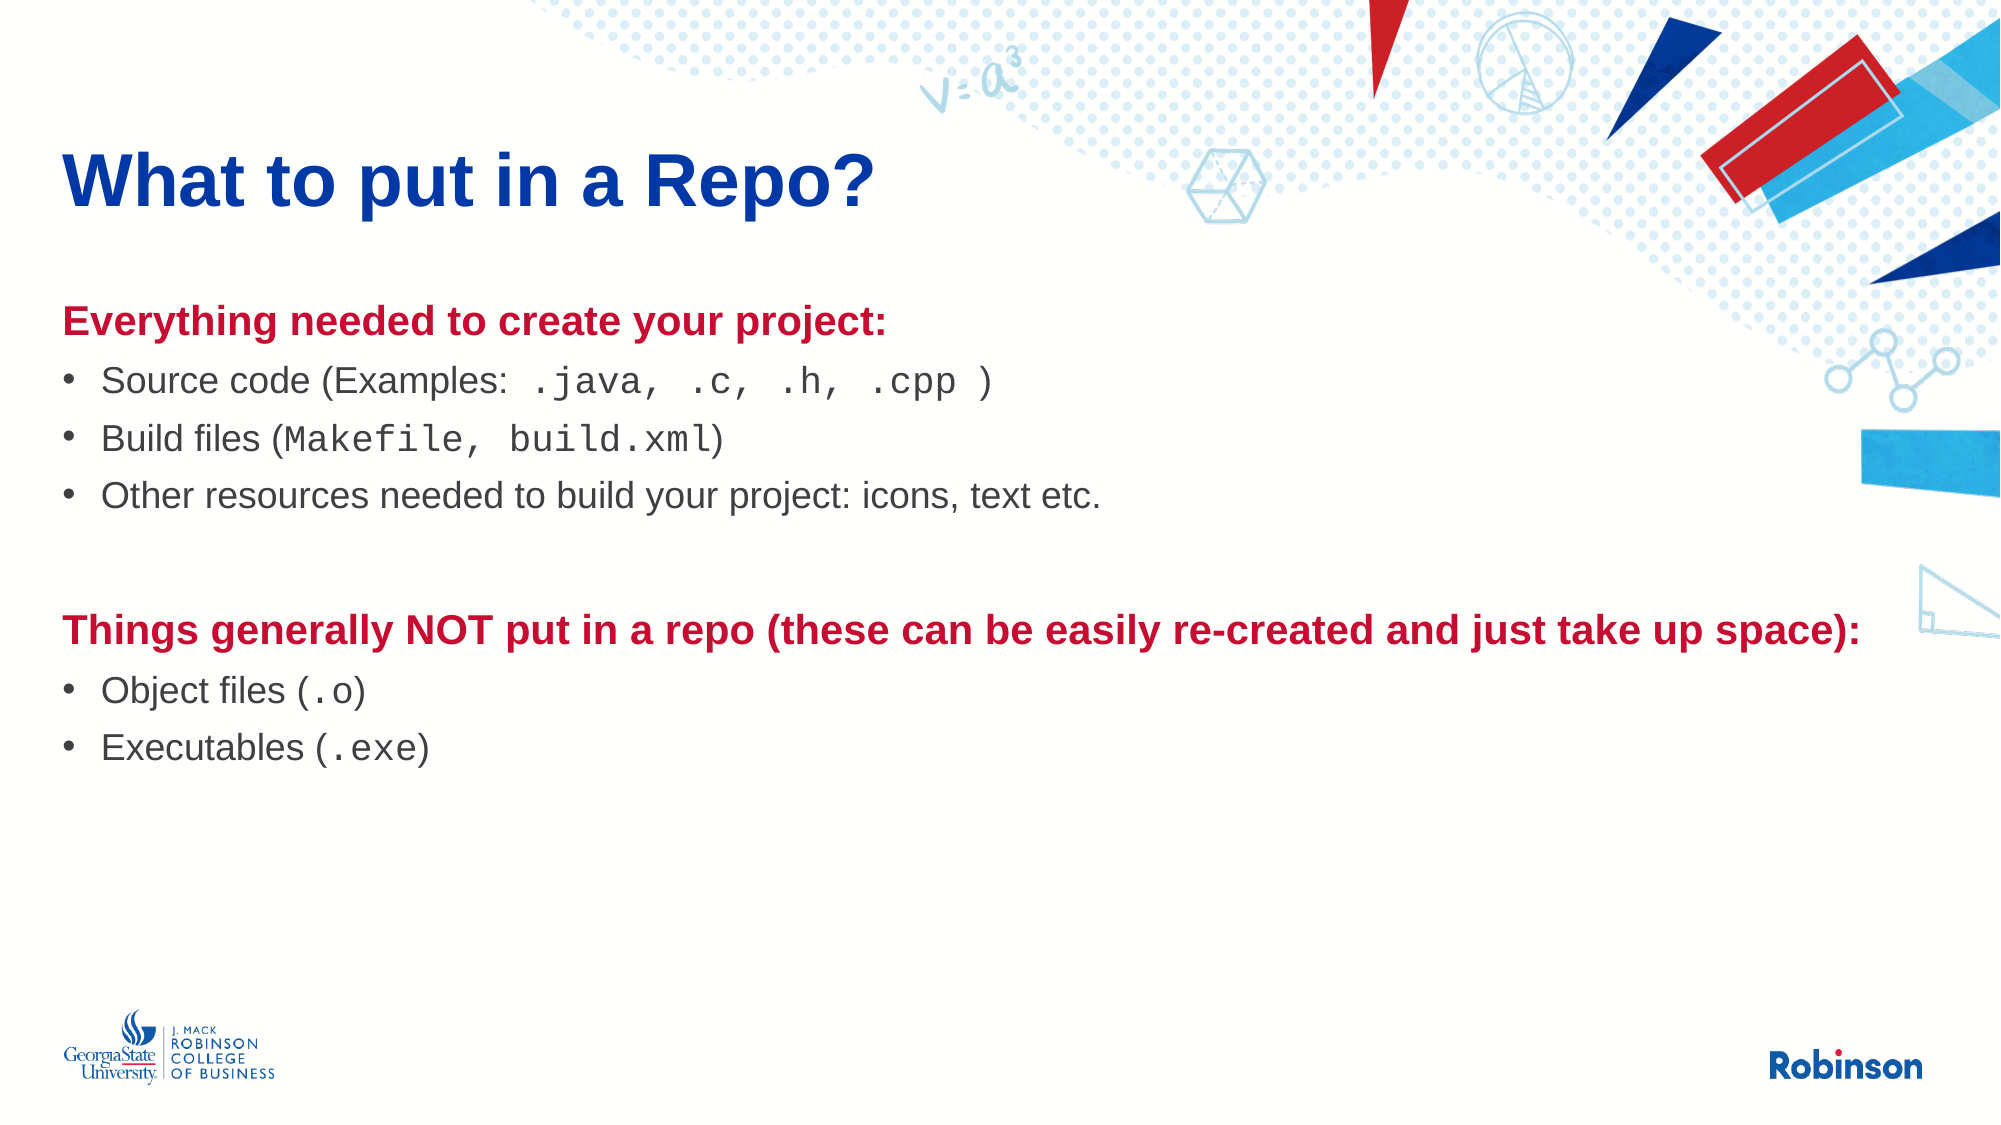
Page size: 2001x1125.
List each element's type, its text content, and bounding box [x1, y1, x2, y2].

title What to put in a Repo? [62, 141, 1938, 223]
picture [0, 0, 2000, 1125]
list Everything needed to create your project: Source code (Examples: .java, .c, .h, .cpp ) Build files (Makefile, build.xml) Other resources needed to build your project: icons, text etc. Things generally NOT put in a repo (these can be easily re-created and just take up space): Object files (.o) Executables (.exe) [62, 293, 1938, 978]
